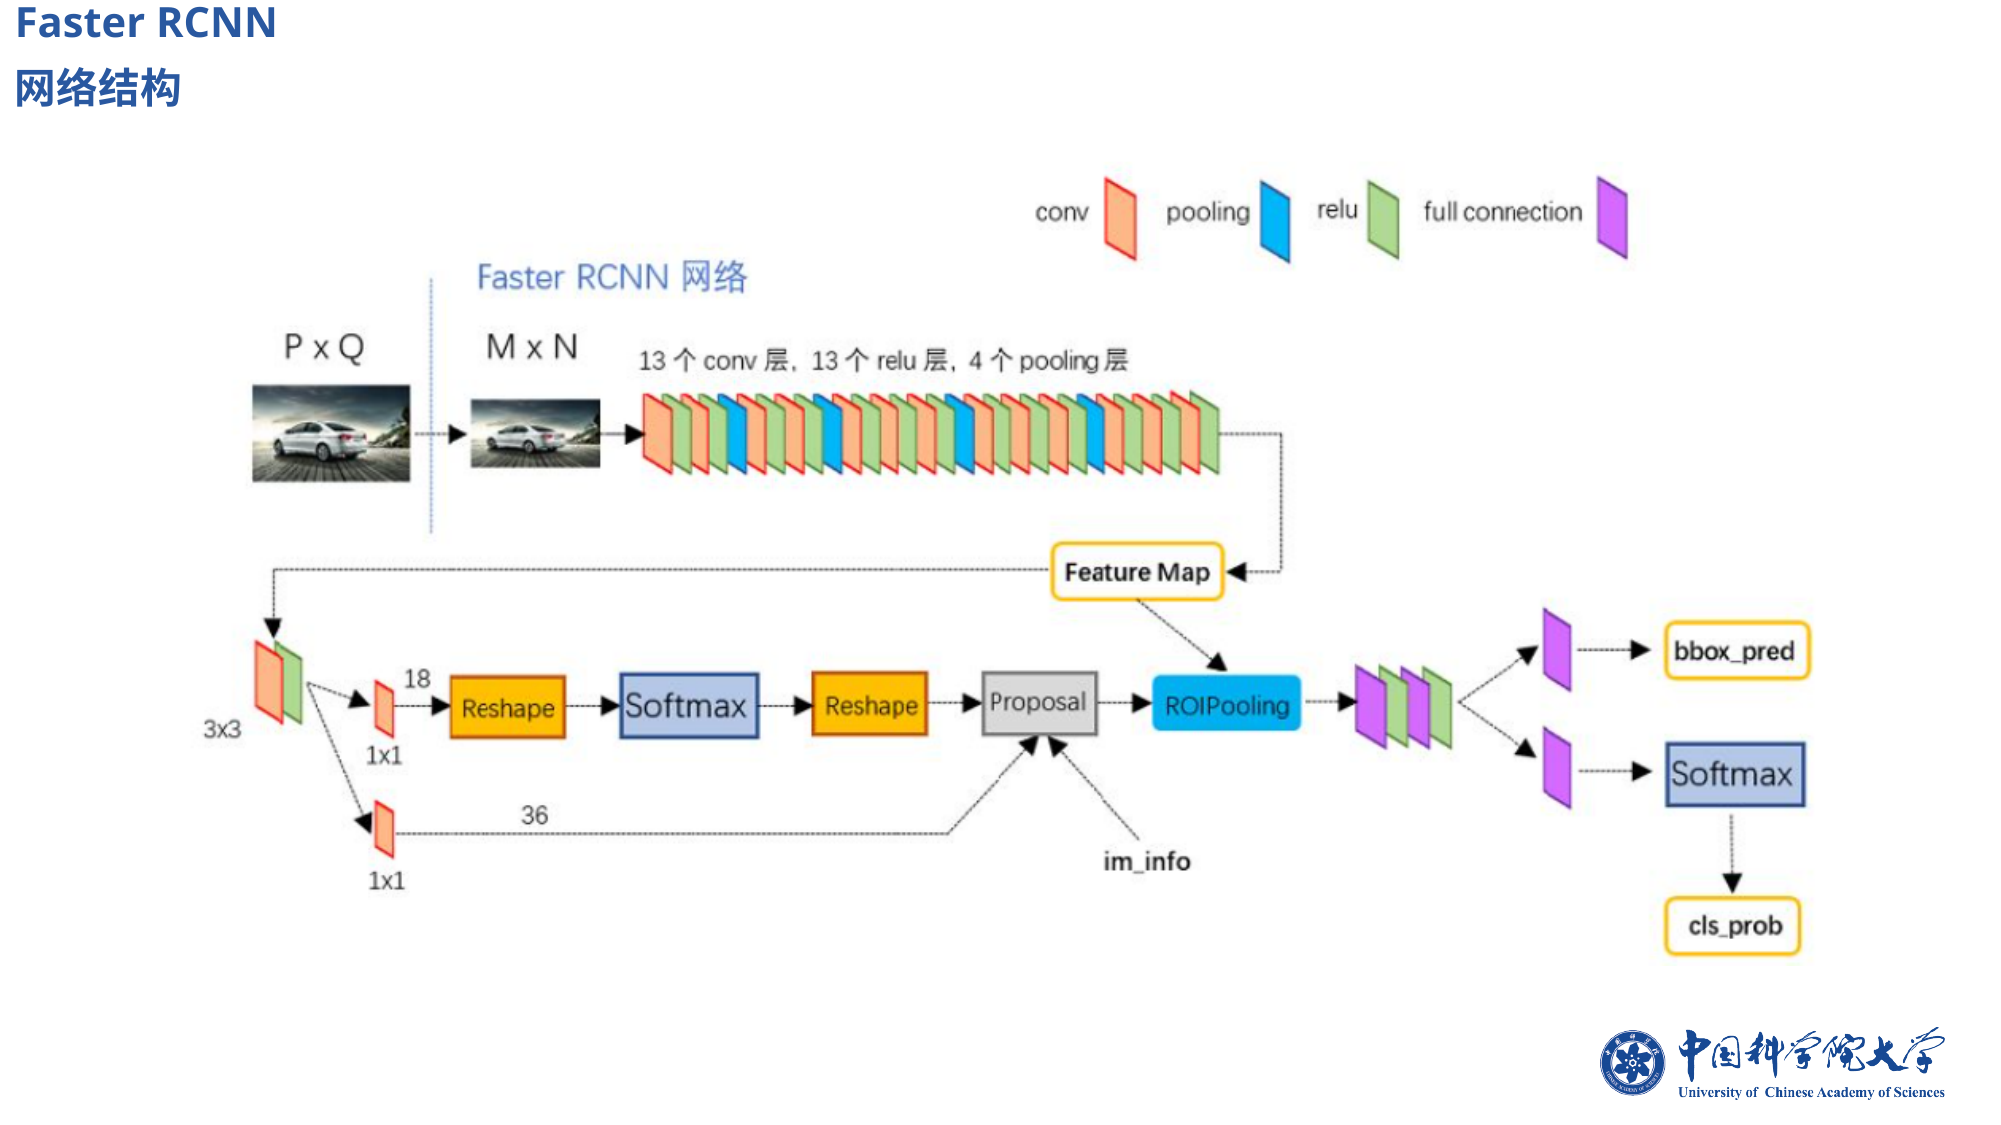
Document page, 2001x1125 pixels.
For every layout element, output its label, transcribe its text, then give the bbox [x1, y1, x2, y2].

picture [1600, 1027, 1945, 1100]
picture [178, 159, 1822, 966]
list Faster RCNN 网络结构 [0, 0, 893, 116]
